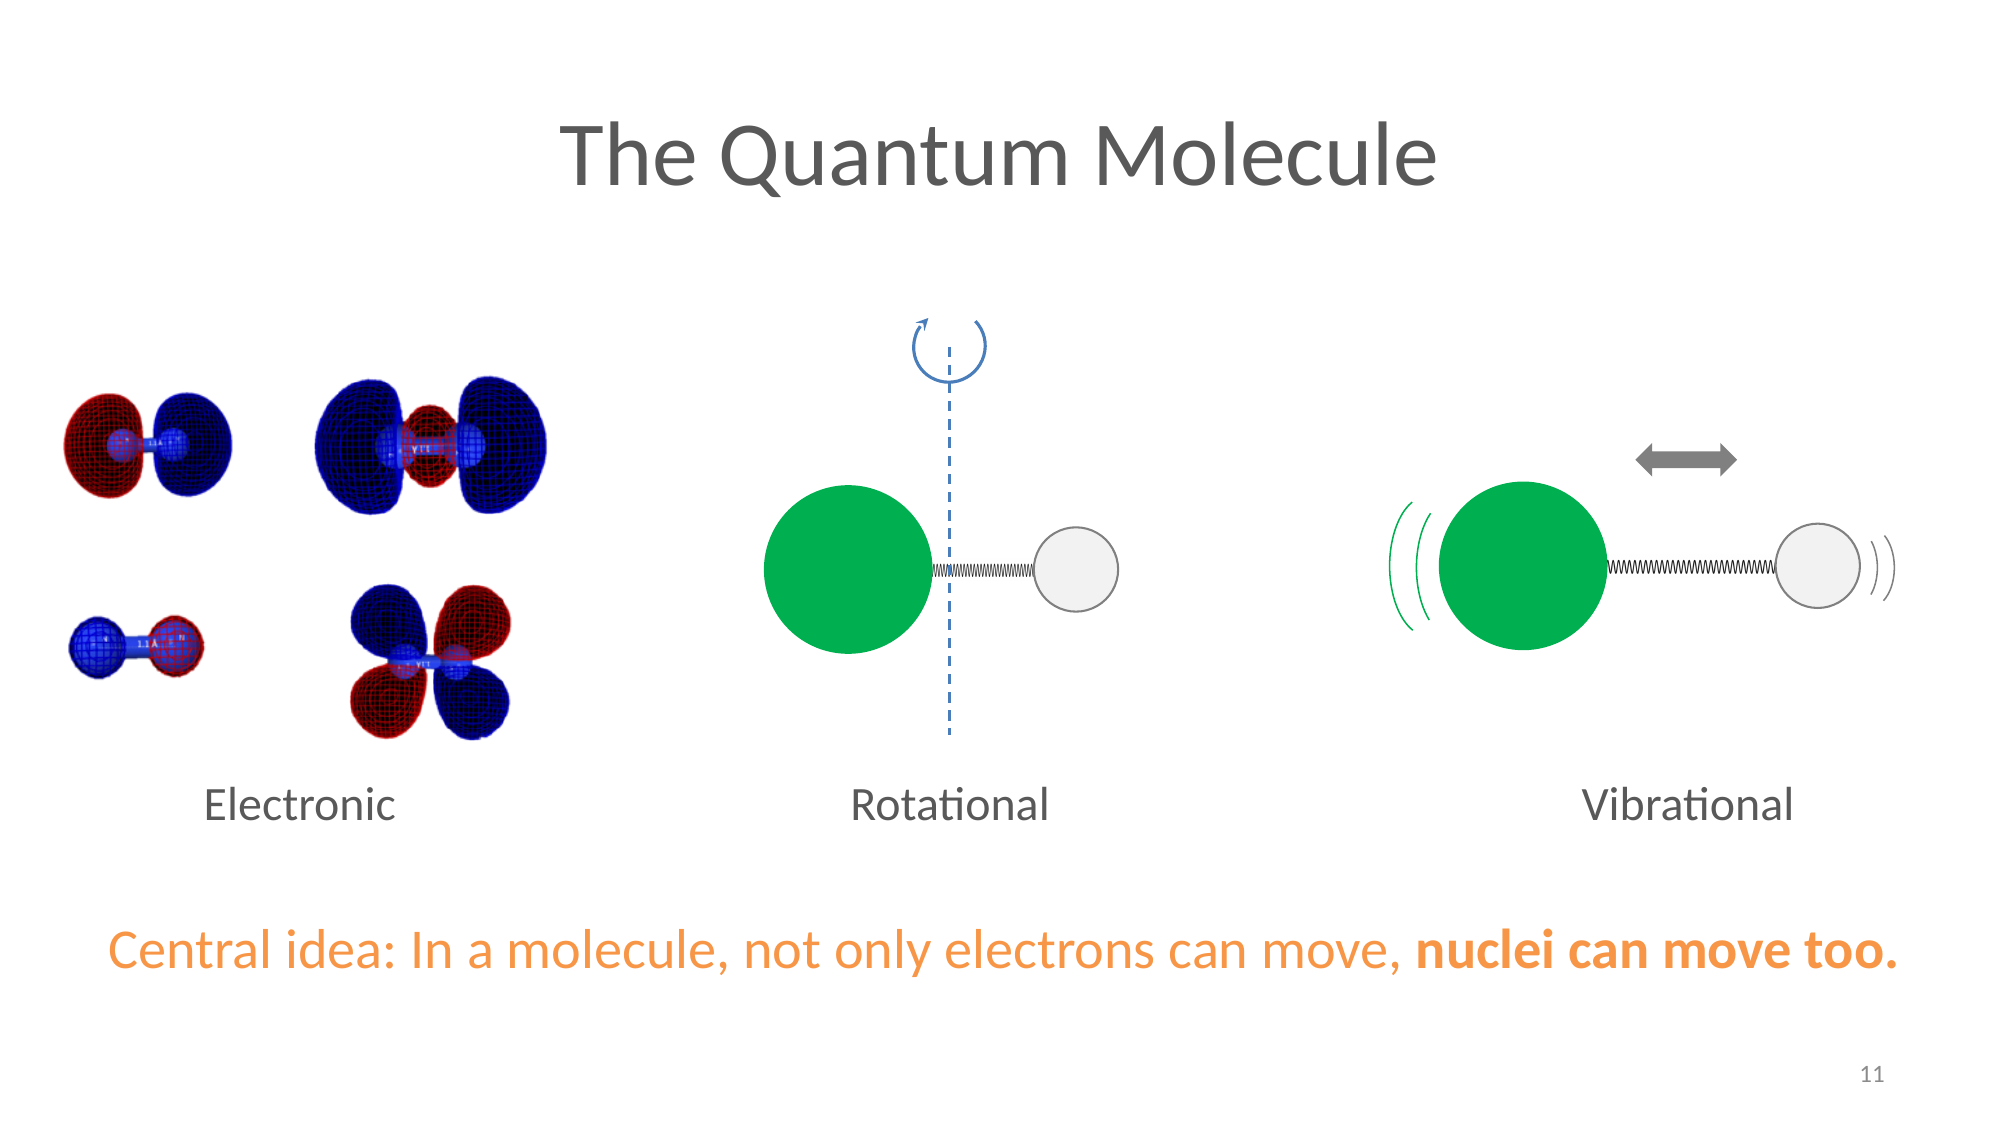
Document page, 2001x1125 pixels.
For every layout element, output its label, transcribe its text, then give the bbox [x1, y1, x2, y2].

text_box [729, 278, 1946, 752]
title The Quantum Molecule [99, 54, 1900, 243]
text_box Central idea: In a molecule, not only electrons can move, nuclei can move too. [4, 905, 2000, 988]
slide_number 11 [1433, 1042, 1900, 1103]
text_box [54, 346, 564, 752]
text_box Rotational [764, 760, 1136, 896]
text_box Electronic [114, 760, 486, 896]
text_box Vibrational [1502, 760, 1874, 895]
